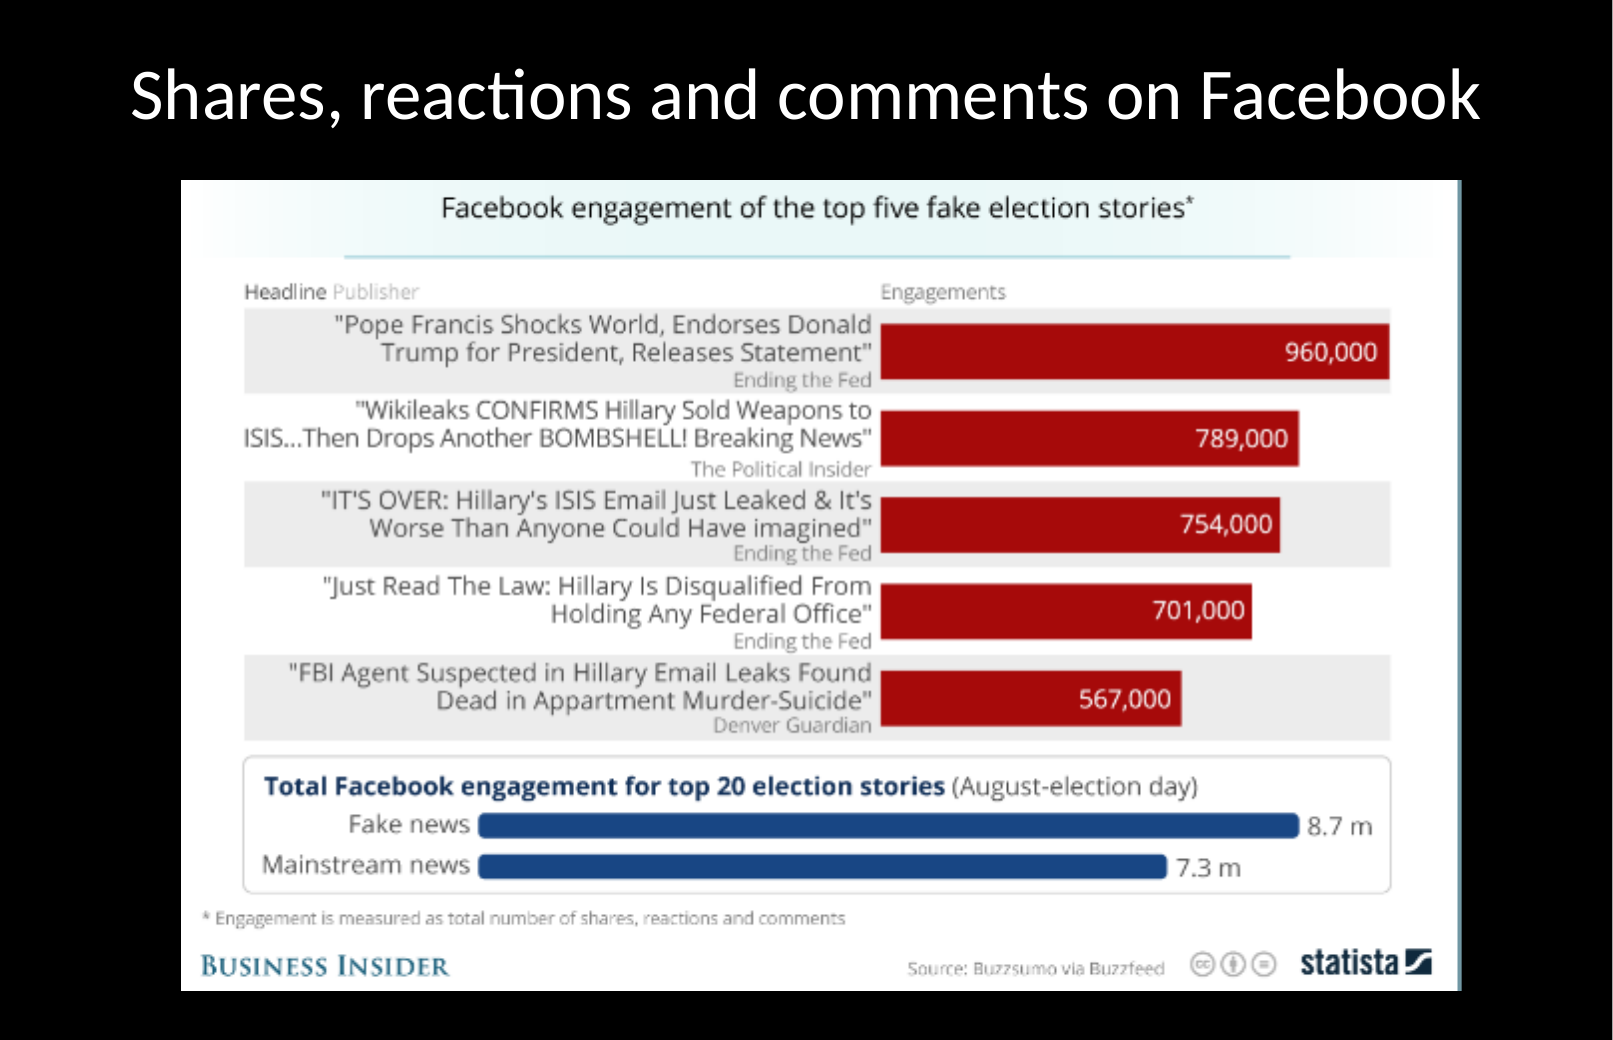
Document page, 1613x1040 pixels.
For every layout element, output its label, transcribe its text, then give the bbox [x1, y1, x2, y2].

title Shares, reactions and comments on Facebook [80, 3, 1532, 177]
picture [180, 180, 1462, 991]
